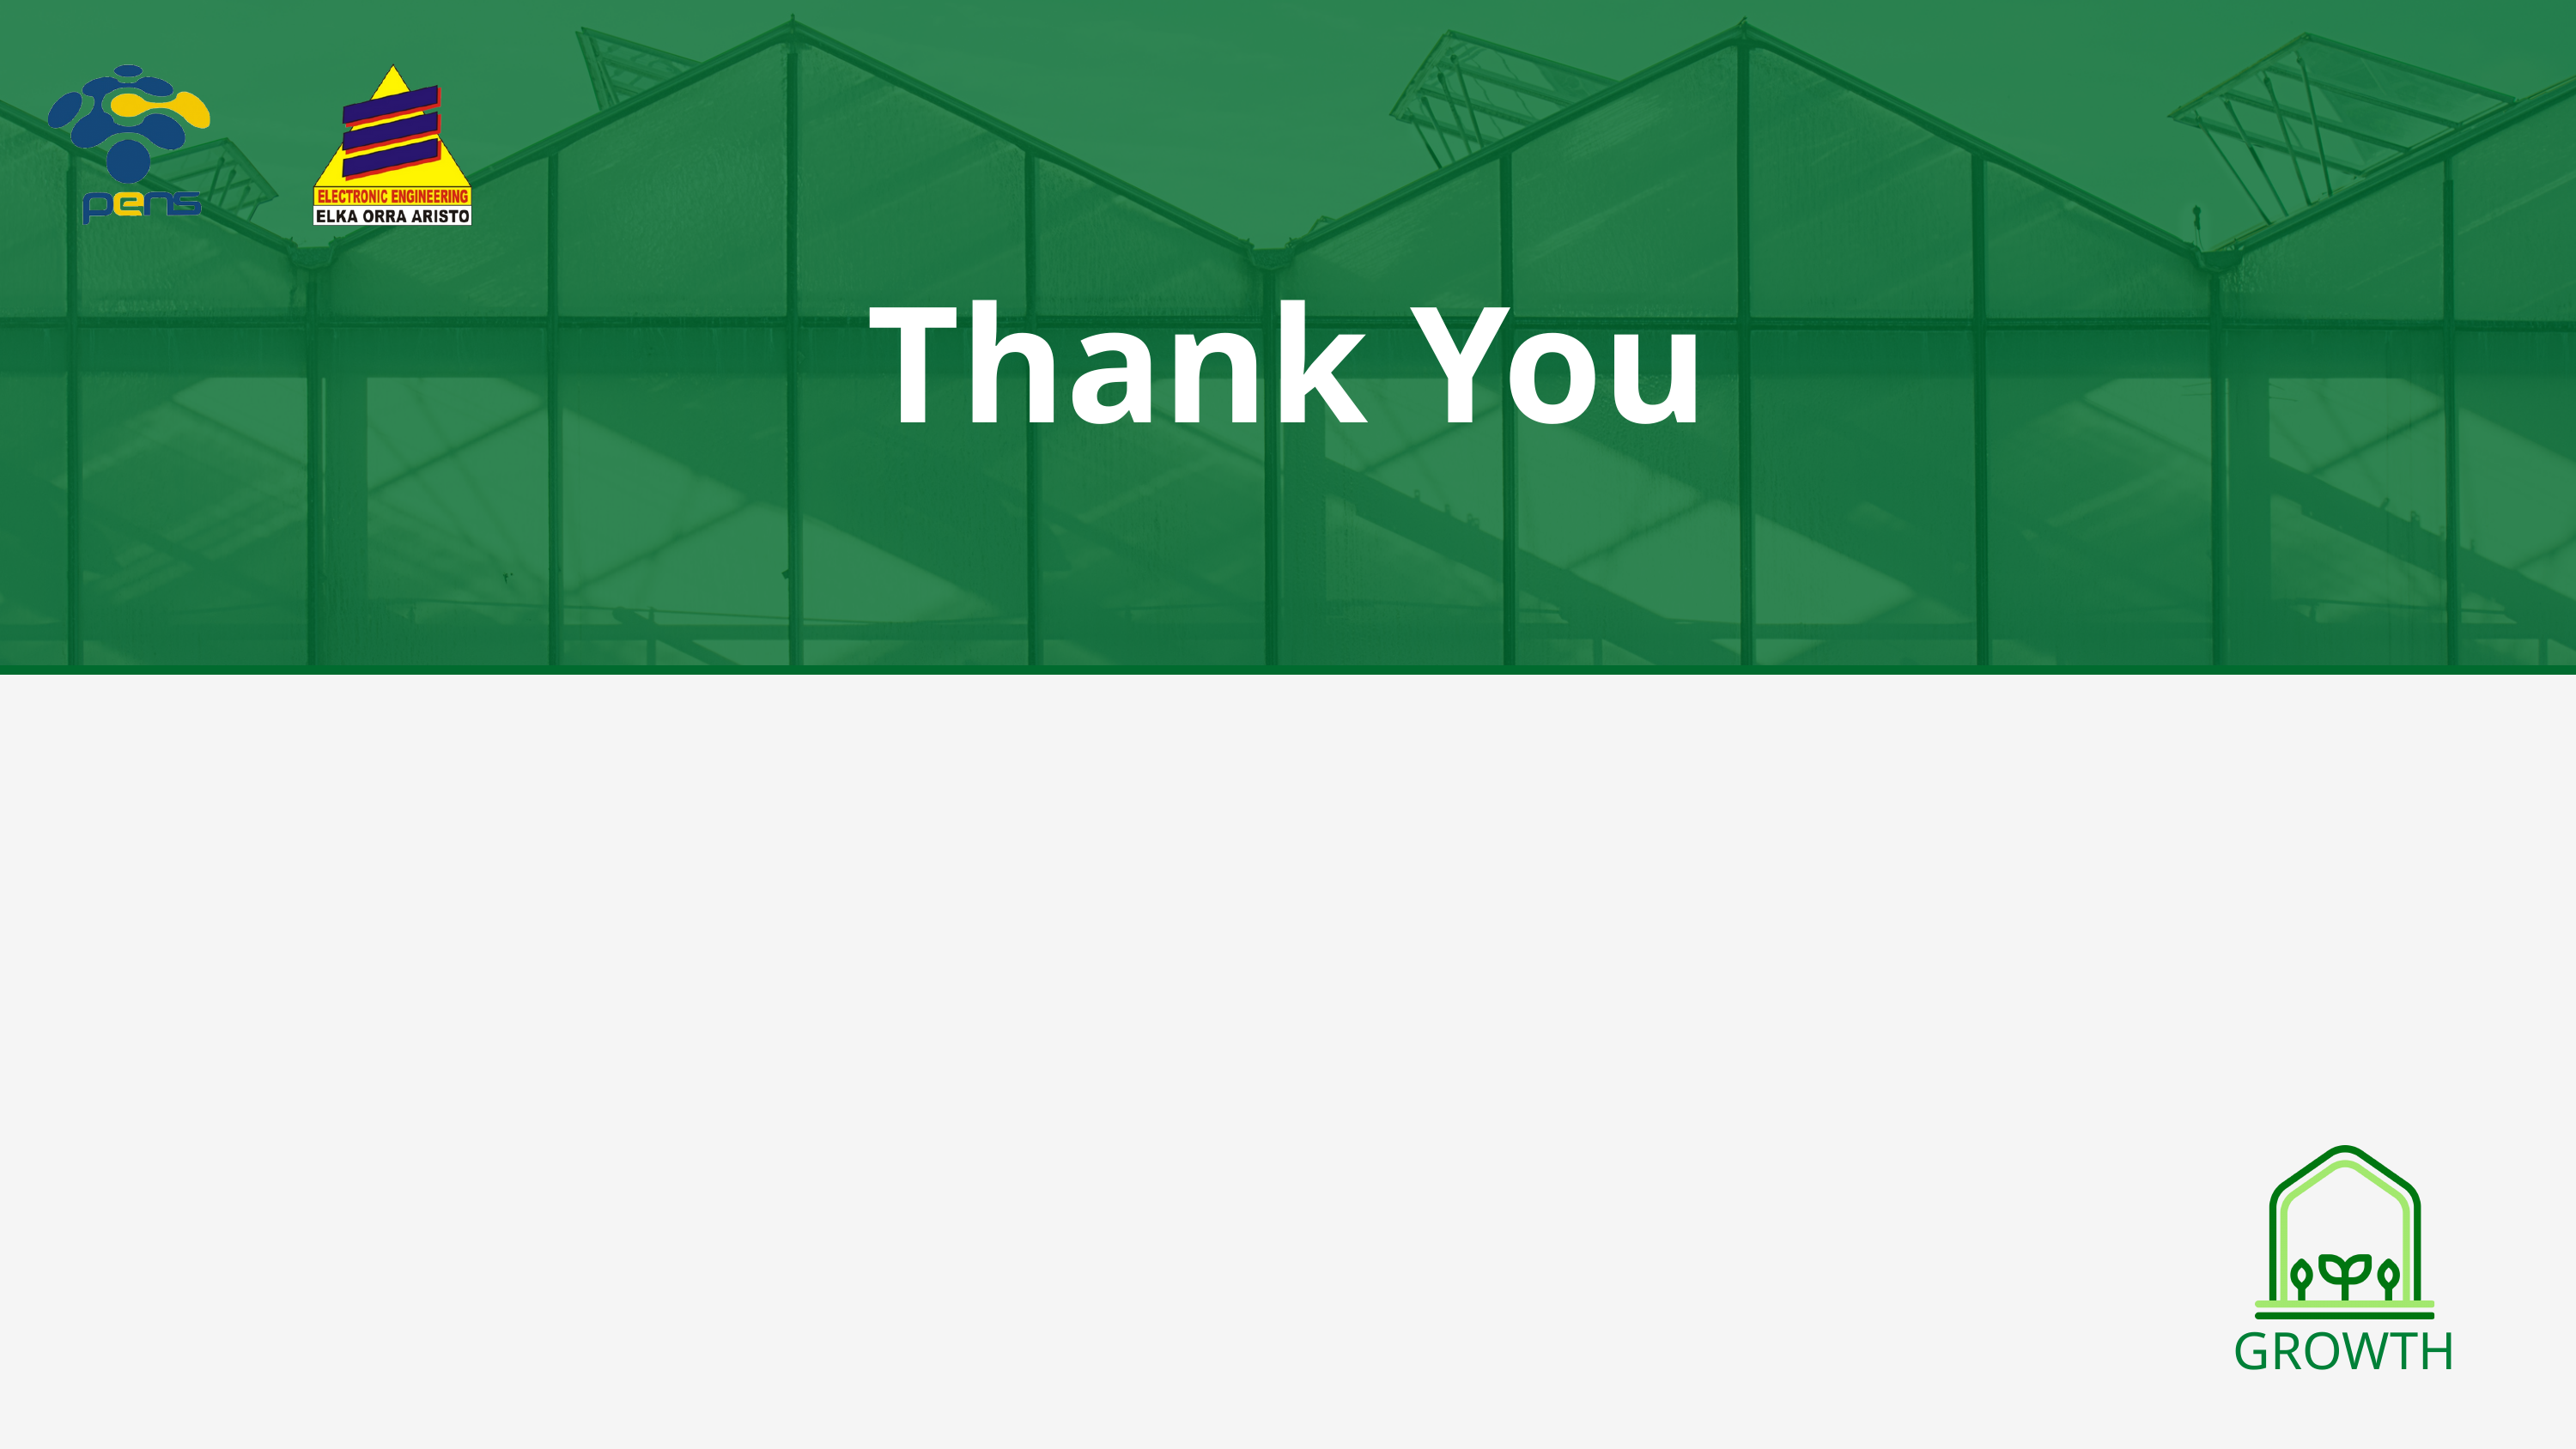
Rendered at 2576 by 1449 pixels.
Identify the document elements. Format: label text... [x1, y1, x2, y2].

text_box GROWTH [2173, 1307, 2516, 1380]
text_box [2255, 1145, 2435, 1307]
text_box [0, 0, 2576, 665]
